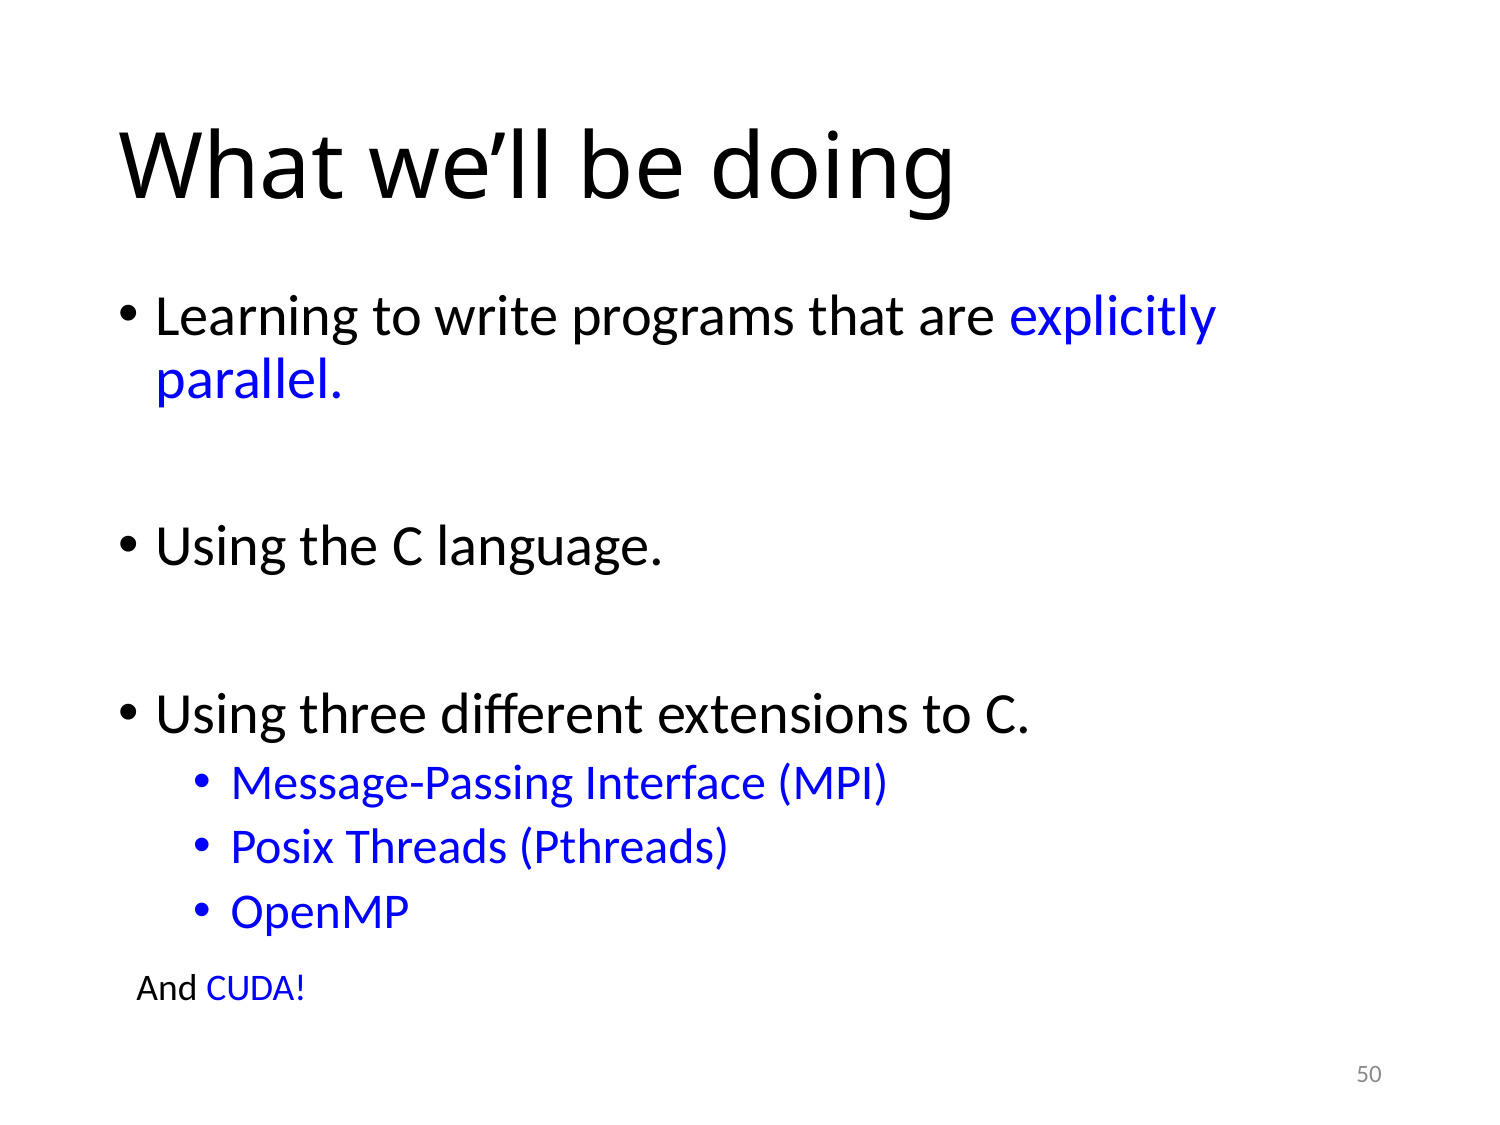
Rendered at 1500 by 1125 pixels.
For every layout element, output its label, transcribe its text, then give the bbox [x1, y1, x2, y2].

text_box And CUDA! [121, 955, 600, 1016]
title What we’ll be doing [103, 59, 1397, 277]
list Learning to write programs that are explicitly parallel. Using the C language. Using three different extensions to C. Message-Passing Interface (MPI) Posix Threads (Pthreads) OpenMP [103, 277, 1397, 992]
slide_number 50 [1059, 1042, 1397, 1103]
